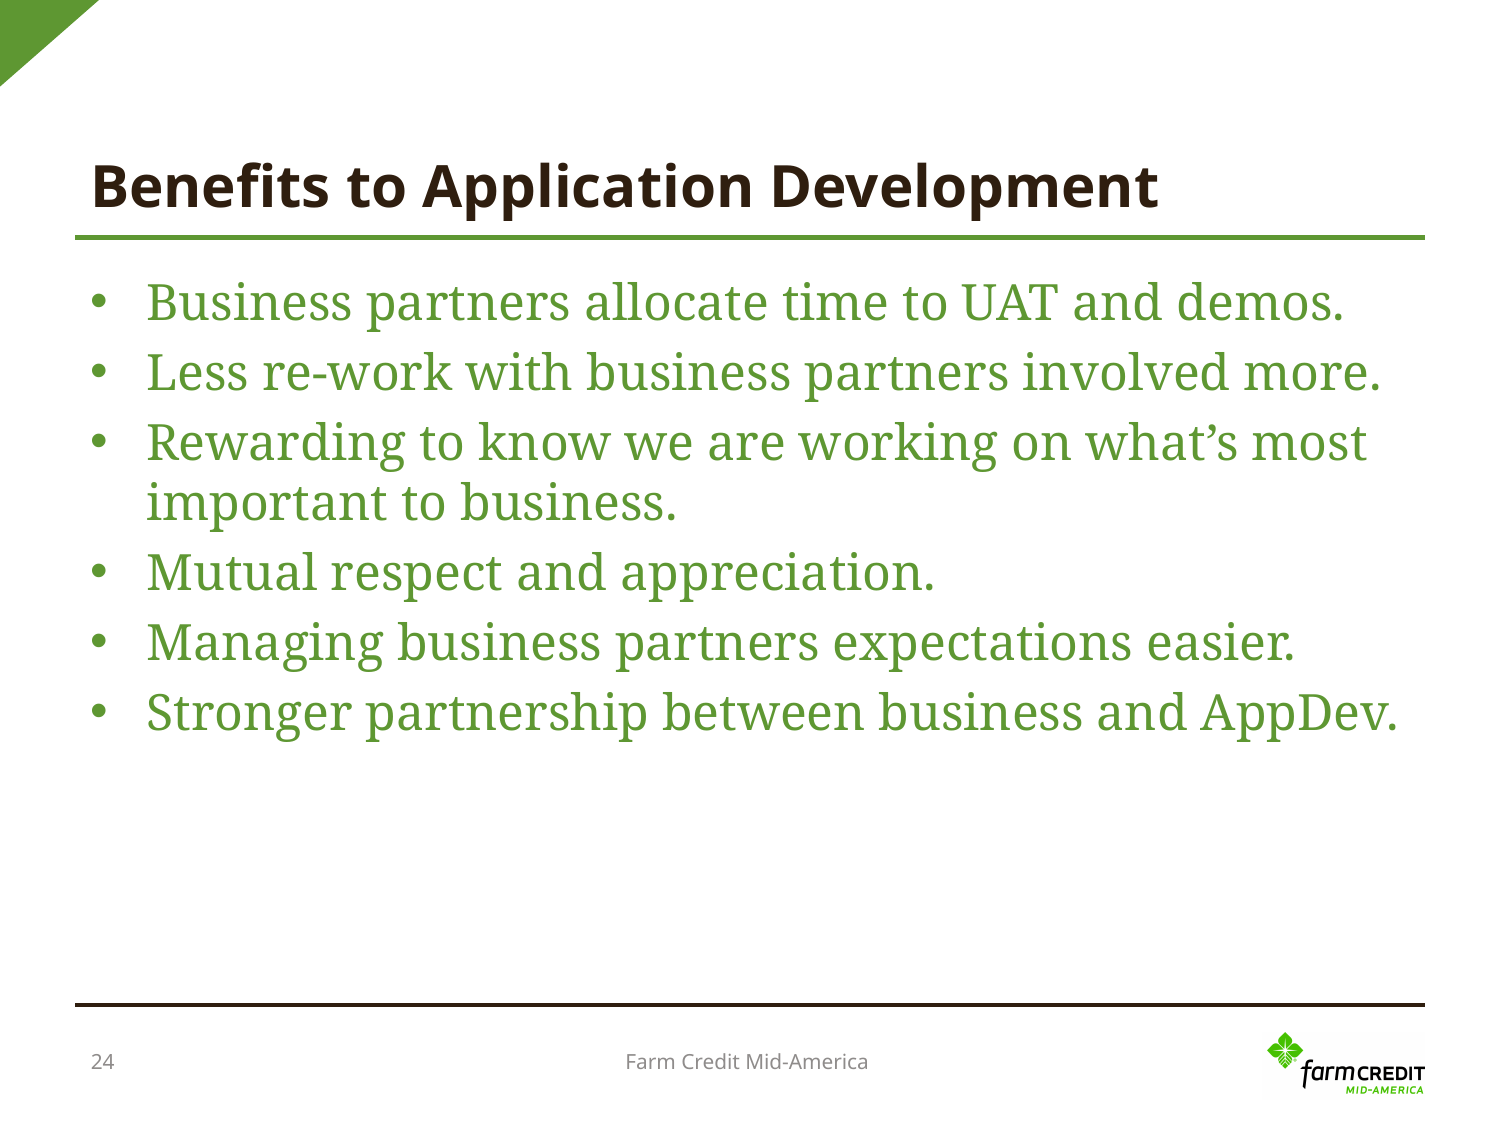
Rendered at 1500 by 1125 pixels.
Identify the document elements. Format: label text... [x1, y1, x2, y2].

footer Farm Credit Mid-America [512, 1032, 988, 1093]
slide_number 24 [75, 1032, 201, 1093]
picture [1262, 1032, 1425, 1100]
title Benefits to Application Development [75, 90, 1425, 262]
list Business partners allocate time to UAT and demos. Less re-work with business partners involved more. Rewarding to know we are working on what’s most important to business. Mutual respect and appreciation. Managing business partners expectations easier. Stronger partnership between business and AppDev. [75, 262, 1425, 1006]
